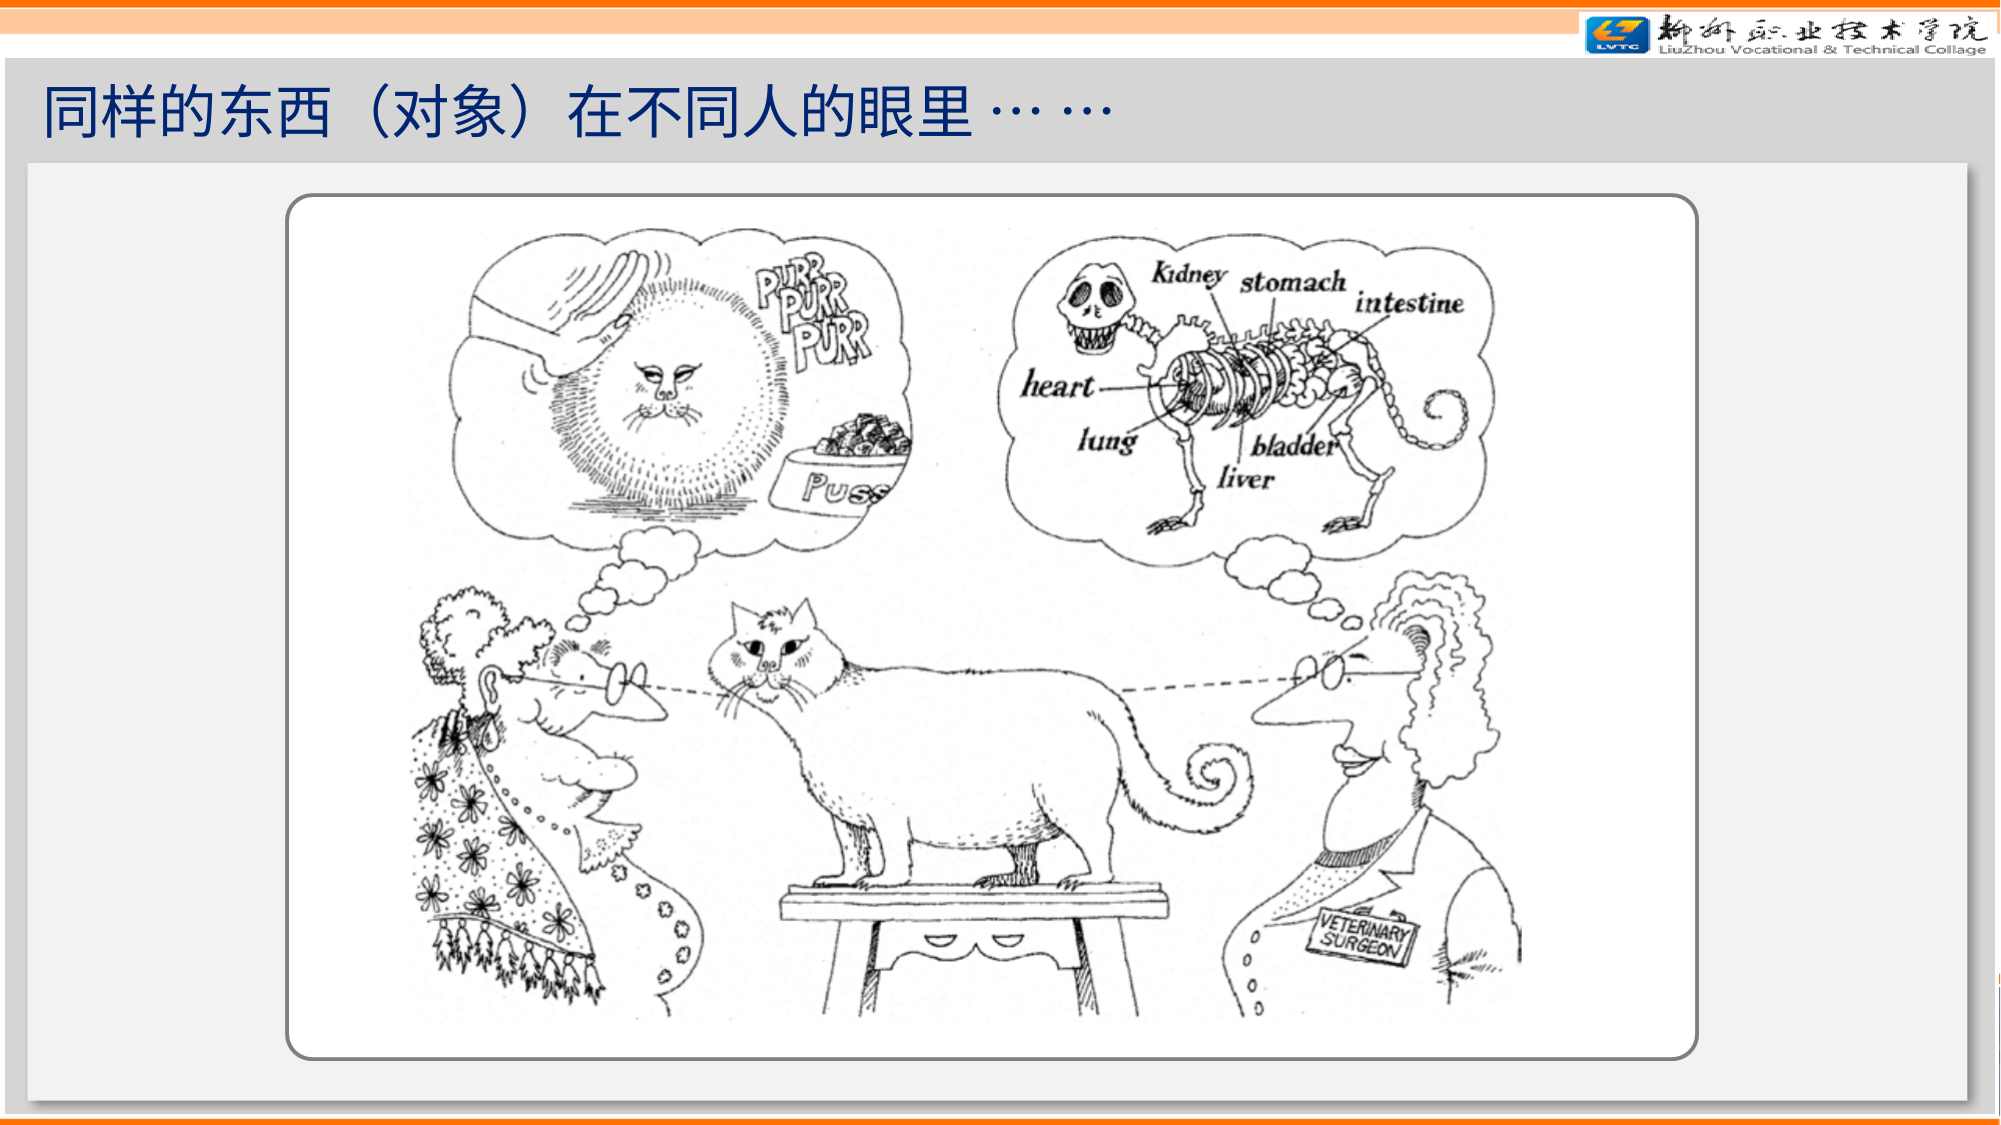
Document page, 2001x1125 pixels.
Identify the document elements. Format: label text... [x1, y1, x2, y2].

picture [285, 193, 1699, 1062]
title 同样的东西（对象）在不同人的眼里 … … [27, 71, 1966, 151]
picture [0, 0, 2001, 1125]
